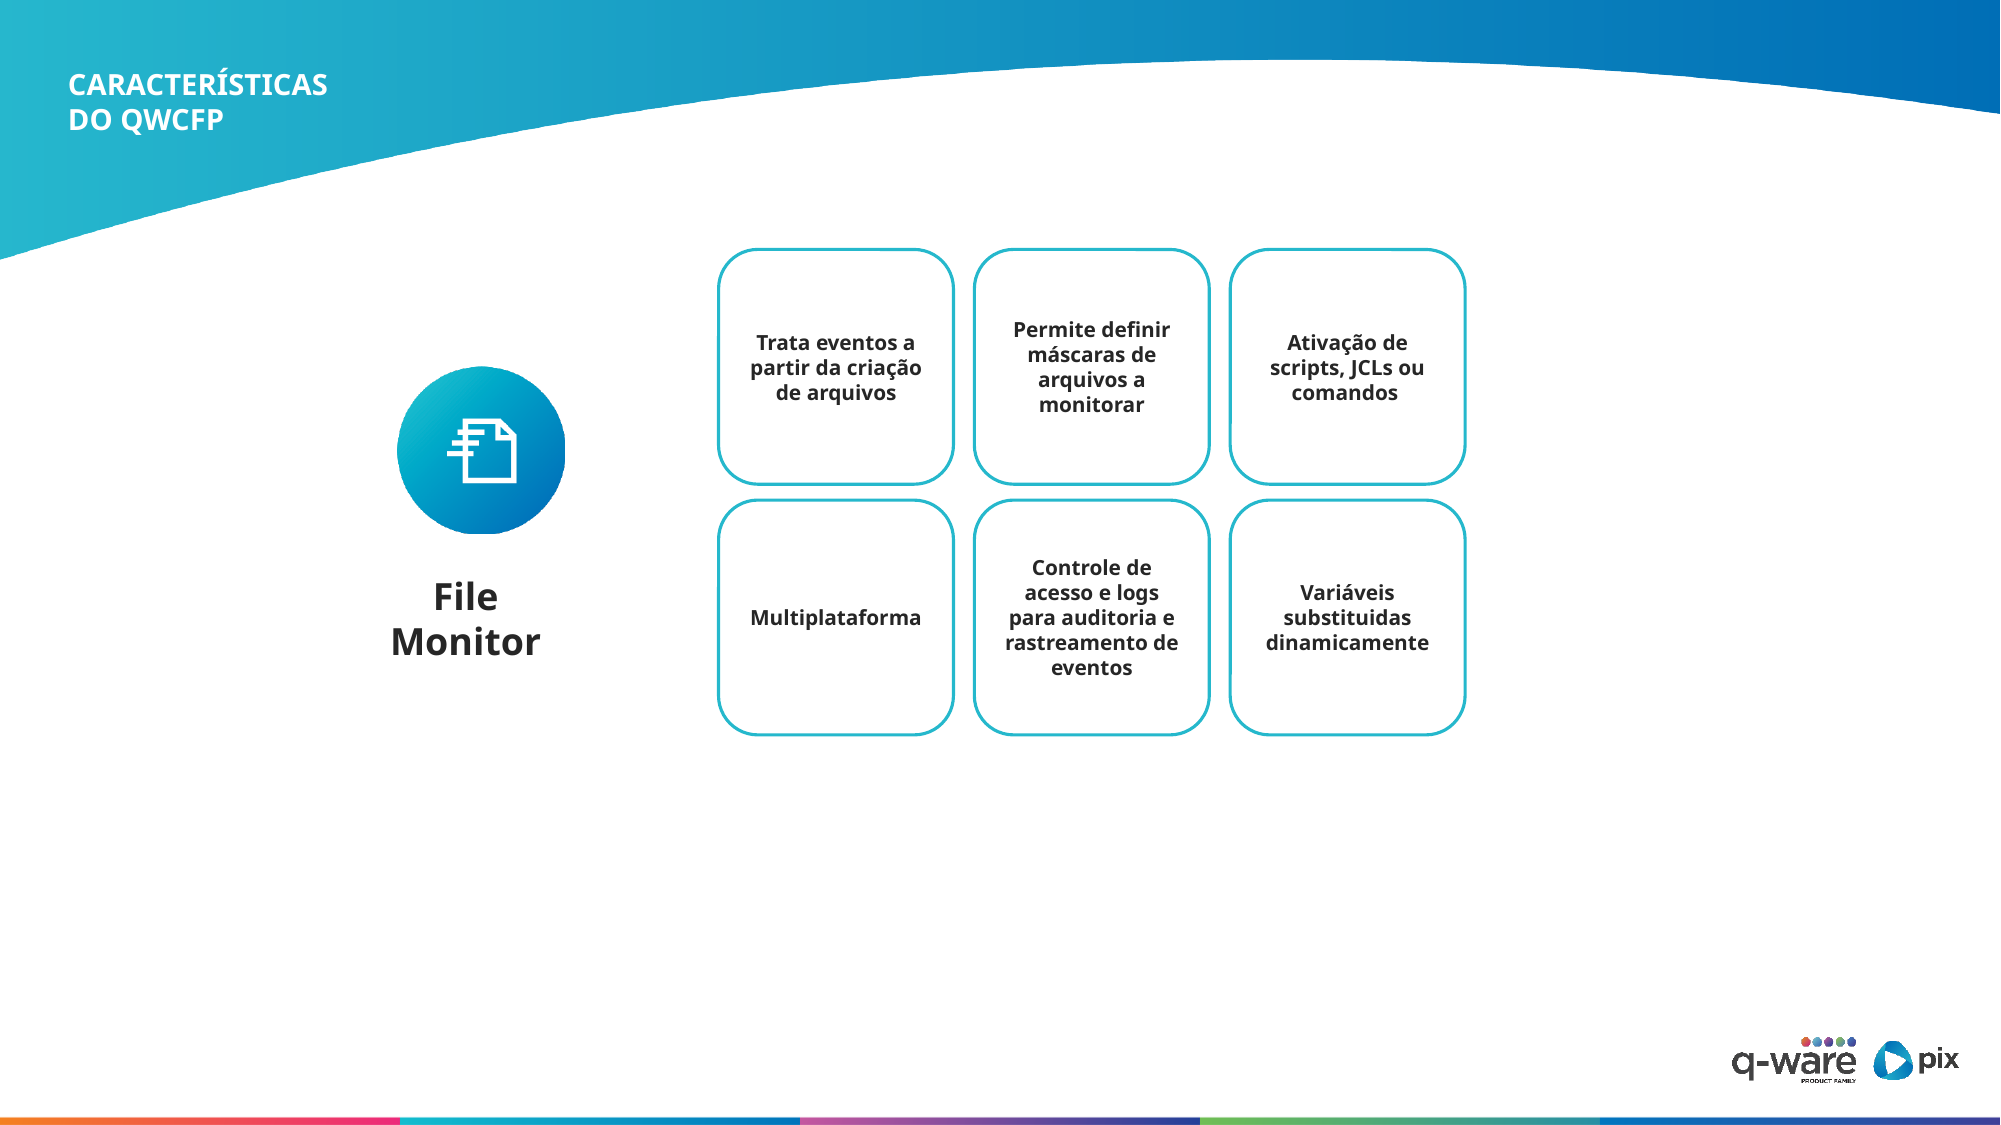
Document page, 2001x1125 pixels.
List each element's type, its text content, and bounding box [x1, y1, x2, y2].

picture [0, 1106, 2000, 1125]
text_box File Monitor [348, 565, 584, 671]
text_box Variáveis substituidas dinamicamente [1229, 499, 1467, 736]
text_box Multiplataforma [717, 499, 955, 736]
picture [0, 0, 2000, 260]
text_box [1732, 1037, 1962, 1083]
text_box Trata eventos a partir da criação de arquivos [717, 260, 955, 486]
picture [498, 462, 566, 534]
picture [397, 366, 566, 534]
text_box Controle de acesso e logs para auditoria e rastreamento de eventos [973, 499, 1211, 736]
text_box Ativação de scripts, JCLs ou comandos [1229, 260, 1467, 486]
text_box Permite definir máscaras de arquivos a monitorar [973, 260, 1211, 486]
